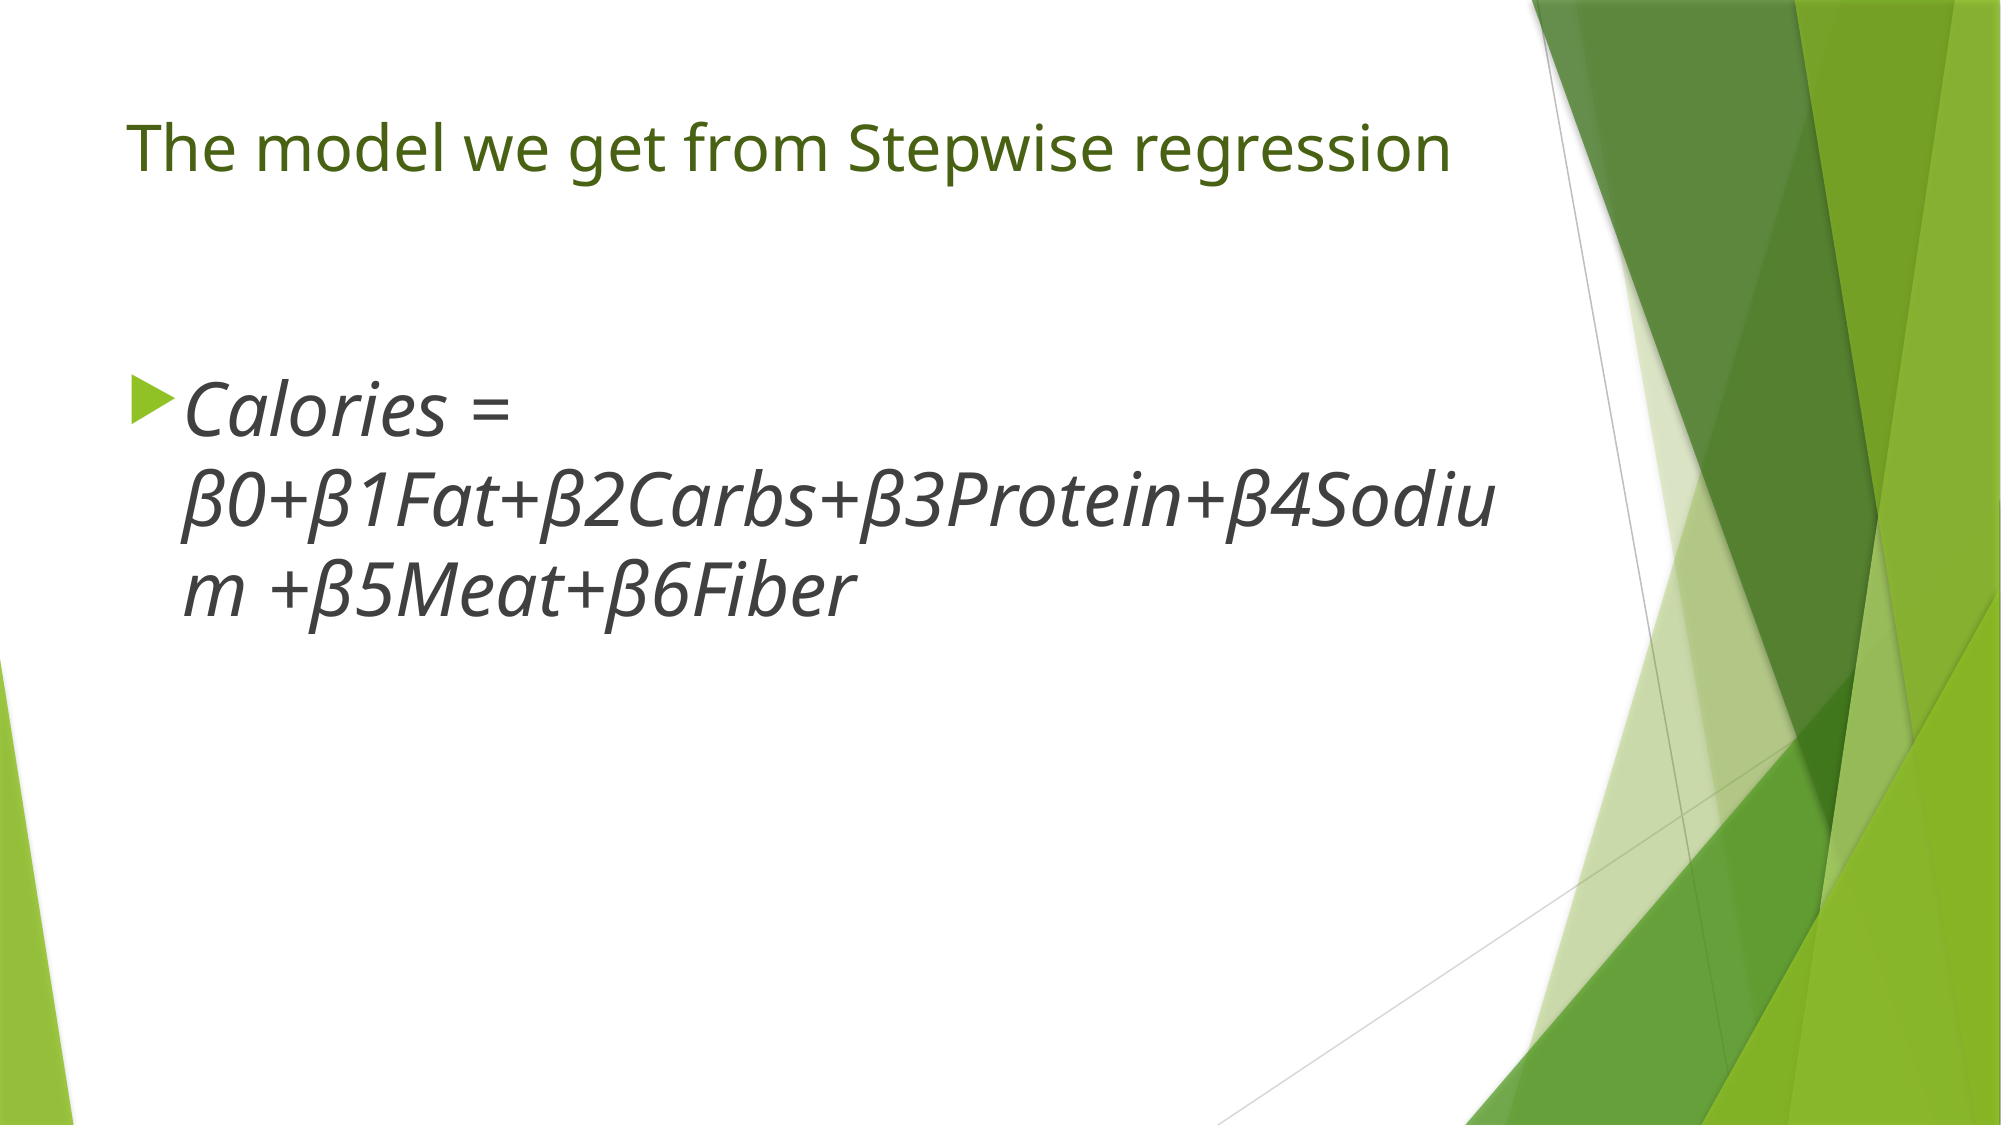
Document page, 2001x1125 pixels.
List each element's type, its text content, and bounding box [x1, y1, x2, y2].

title The model we get from Stepwise regression [111, 99, 1522, 317]
list Calories = β0+β1Fat+β2Carbs+β3Protein+β4Sodium +β5Meat+β6Fiber [111, 354, 1522, 992]
